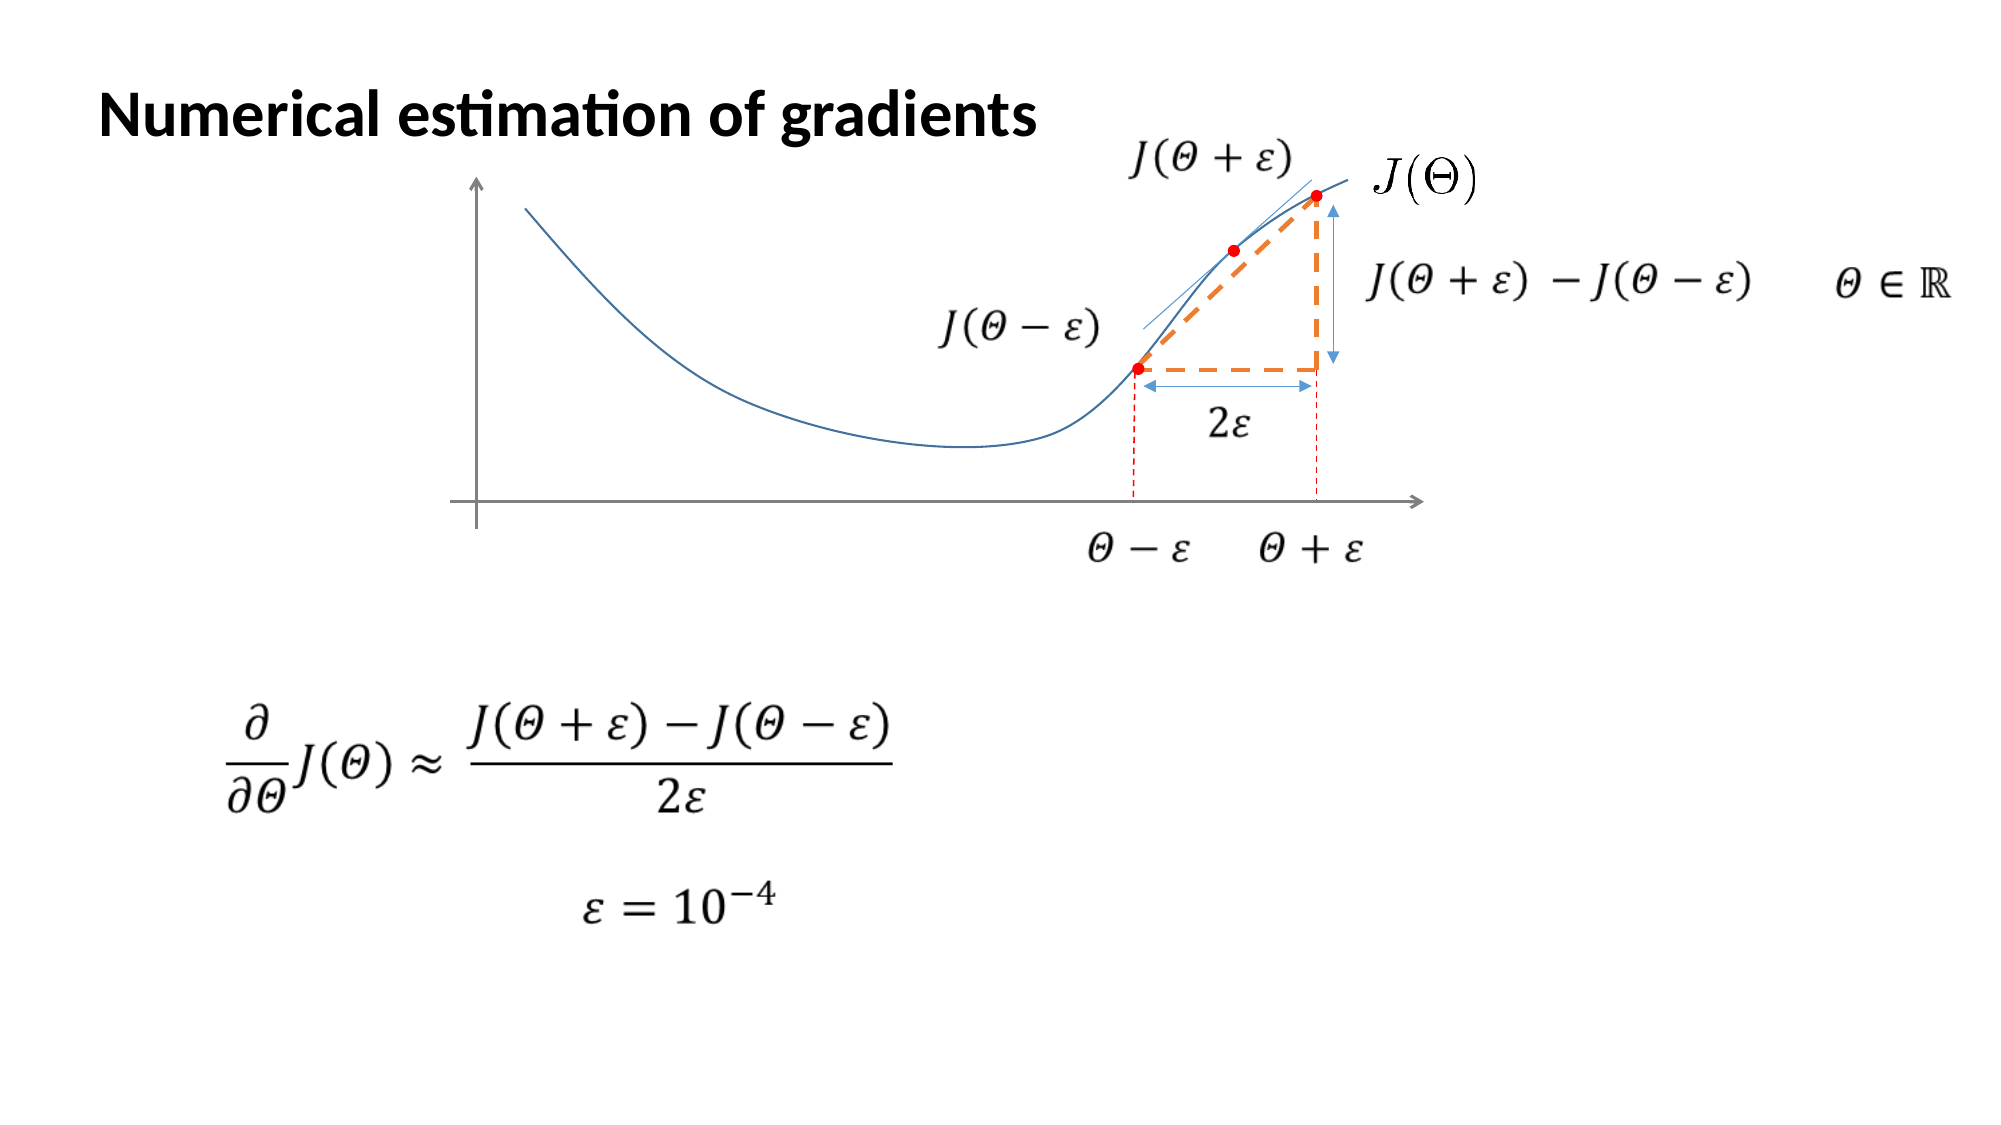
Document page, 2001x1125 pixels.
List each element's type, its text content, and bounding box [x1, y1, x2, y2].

text_box [1107, 120, 1321, 154]
text_box [1232, 529, 1391, 585]
text_box Numerical estimation of gradients [83, 62, 1684, 158]
text_box [182, 695, 937, 814]
text_box [555, 866, 805, 948]
text_box [1064, 529, 1213, 585]
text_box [449, 154, 1475, 529]
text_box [1133, 195, 1317, 371]
text_box [1828, 255, 1957, 310]
text_box [1475, 241, 1779, 316]
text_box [1143, 179, 1312, 330]
